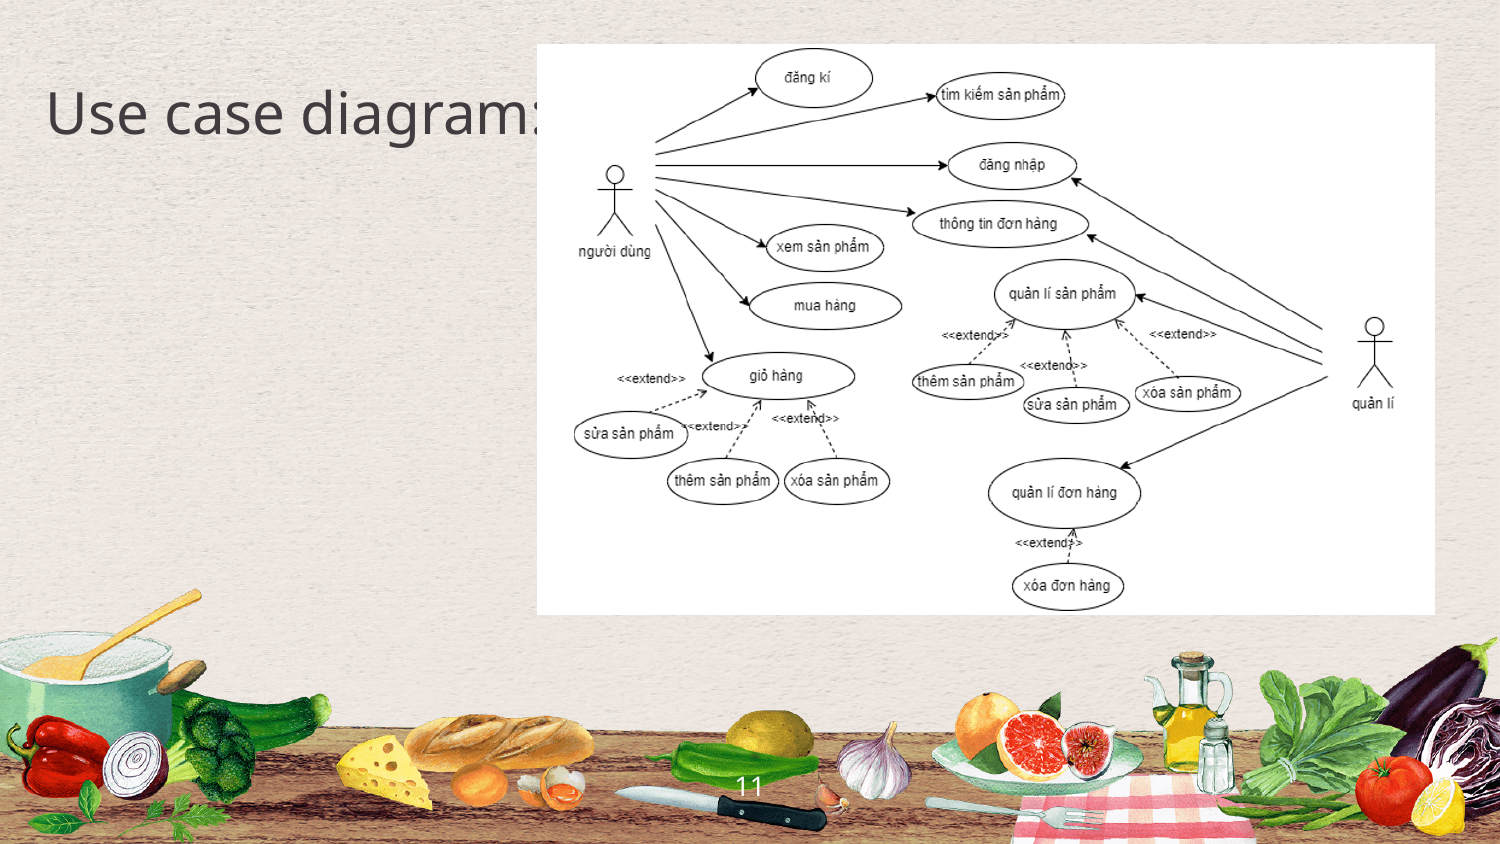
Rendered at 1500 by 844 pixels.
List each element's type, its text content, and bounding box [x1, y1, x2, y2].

text_box Use case diagram: [24, 40, 567, 147]
slide_number 11 [705, 732, 795, 844]
picture [0, 0, 1500, 844]
